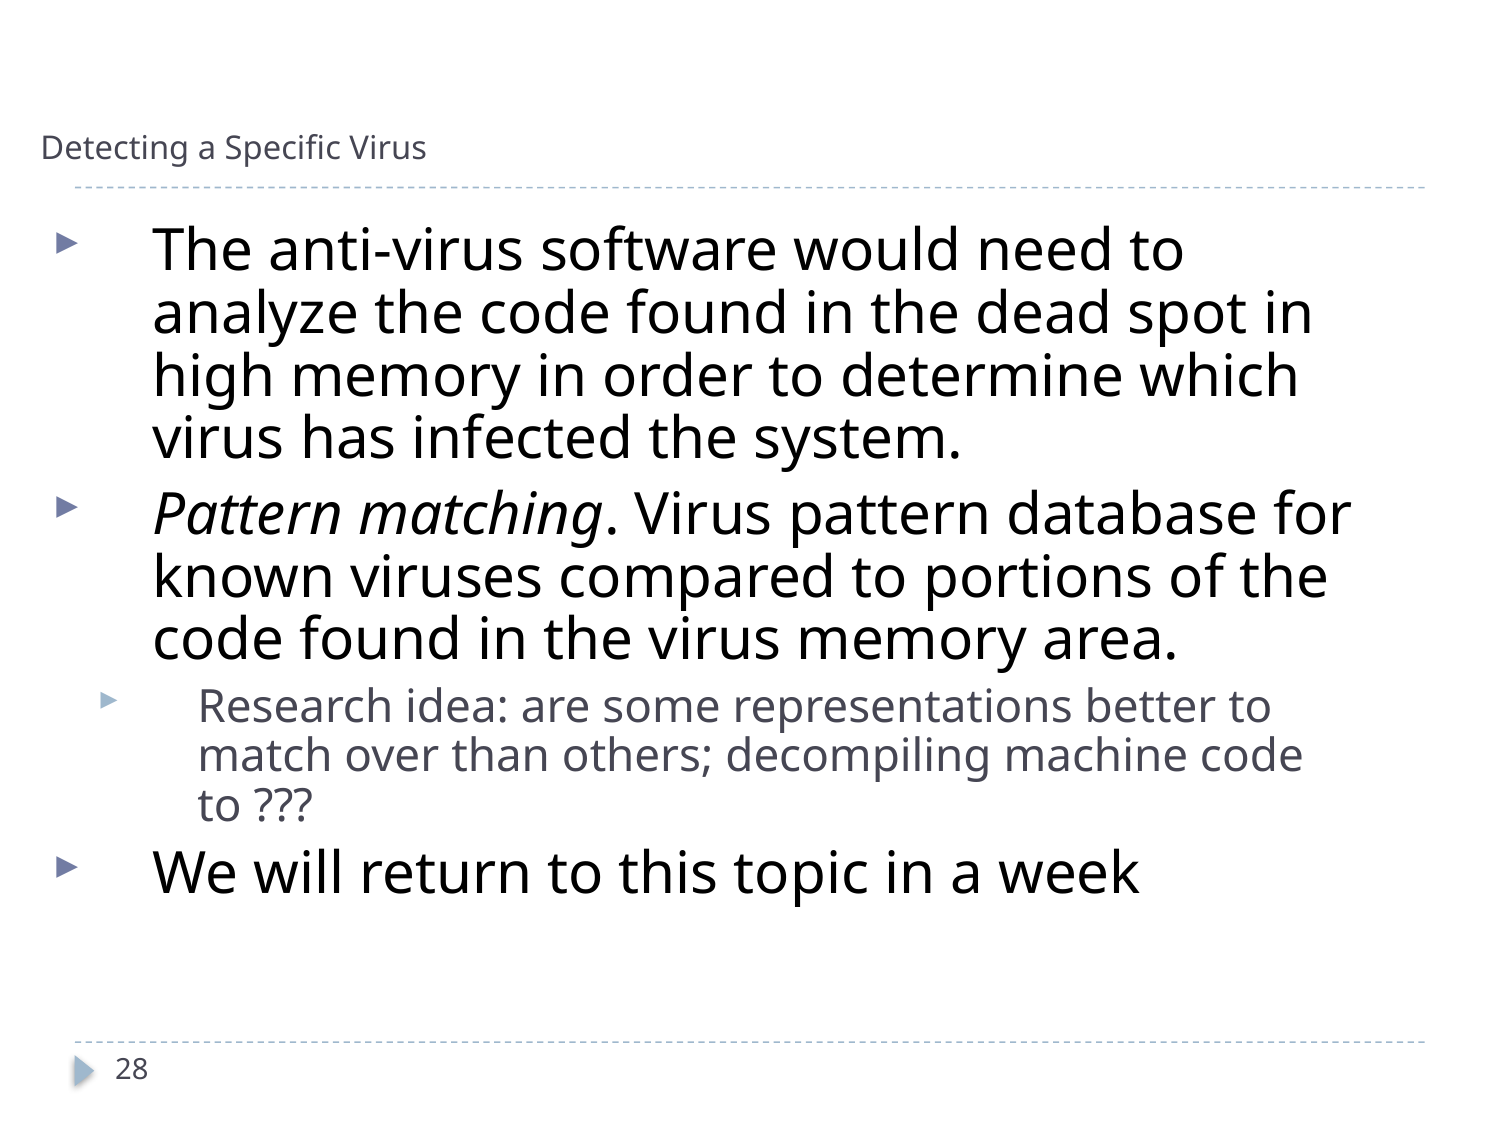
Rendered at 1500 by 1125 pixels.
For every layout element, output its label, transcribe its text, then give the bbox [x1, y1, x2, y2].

title Detecting a Specific Virus [25, 118, 1455, 174]
list The anti-virus software would need to analyze the code found in the dead spot in high memory in order to determine which virus has infected the system. Pattern matching. Virus pattern database for known viruses compared to portions of the code found in the virus memory area. Research idea: are some representations better to match over than others; decompiling machine code to ??? We will return to this topic in a week [37, 212, 1400, 988]
slide_number 28 [100, 1042, 426, 1103]
